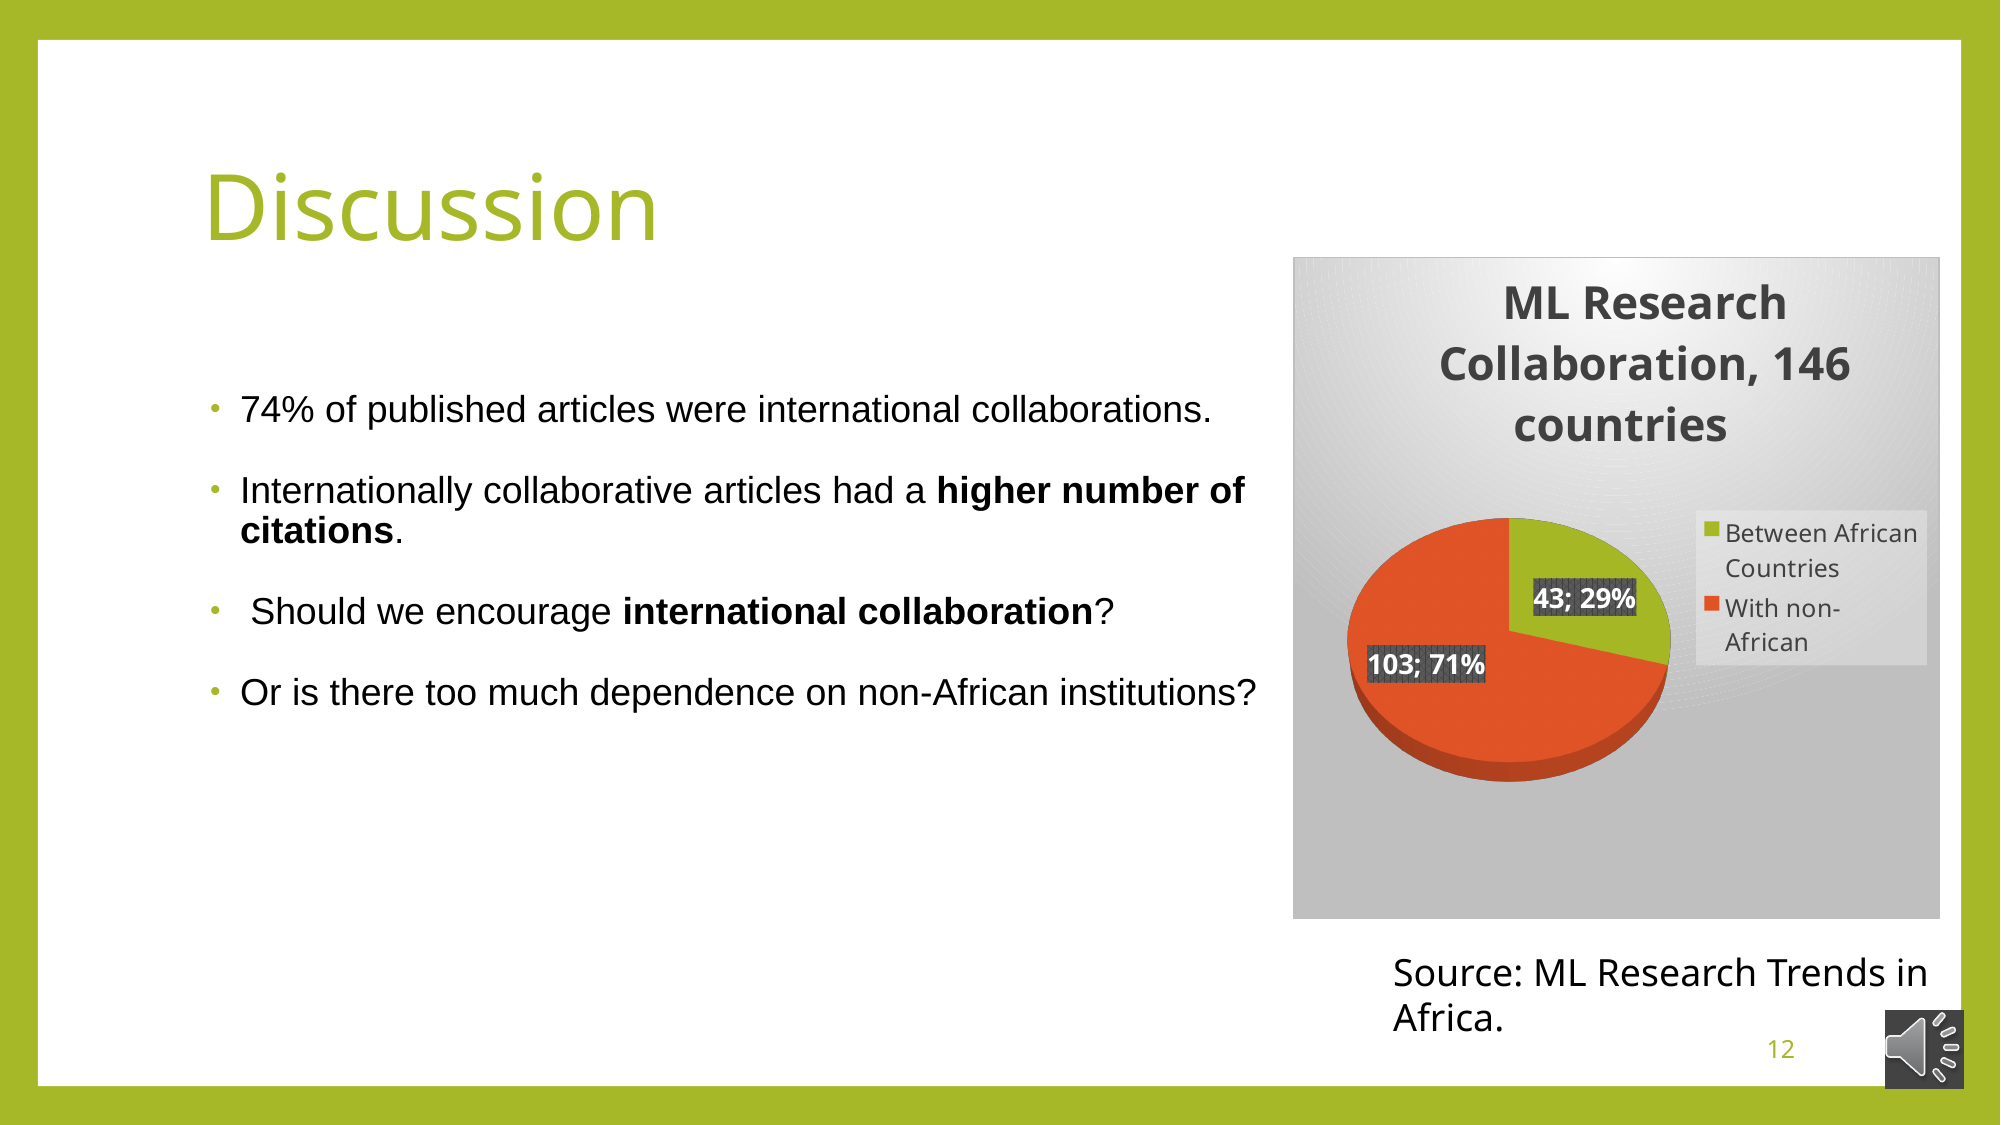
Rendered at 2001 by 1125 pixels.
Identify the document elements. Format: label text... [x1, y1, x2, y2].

slide_number 12 [1530, 1047, 1811, 1081]
picture [1884, 1009, 1965, 1090]
title Discussion [187, 99, 1808, 323]
chart [1292, 256, 1941, 920]
list 74% of published articles were international collaborations. Internationally collaborative articles had a higher number of citations. Should we encourage international collaboration? Or is there too much dependence on non-African institutions? [187, 337, 1274, 975]
text_box Source: ML Research Trends in Africa. [1378, 941, 1959, 1047]
